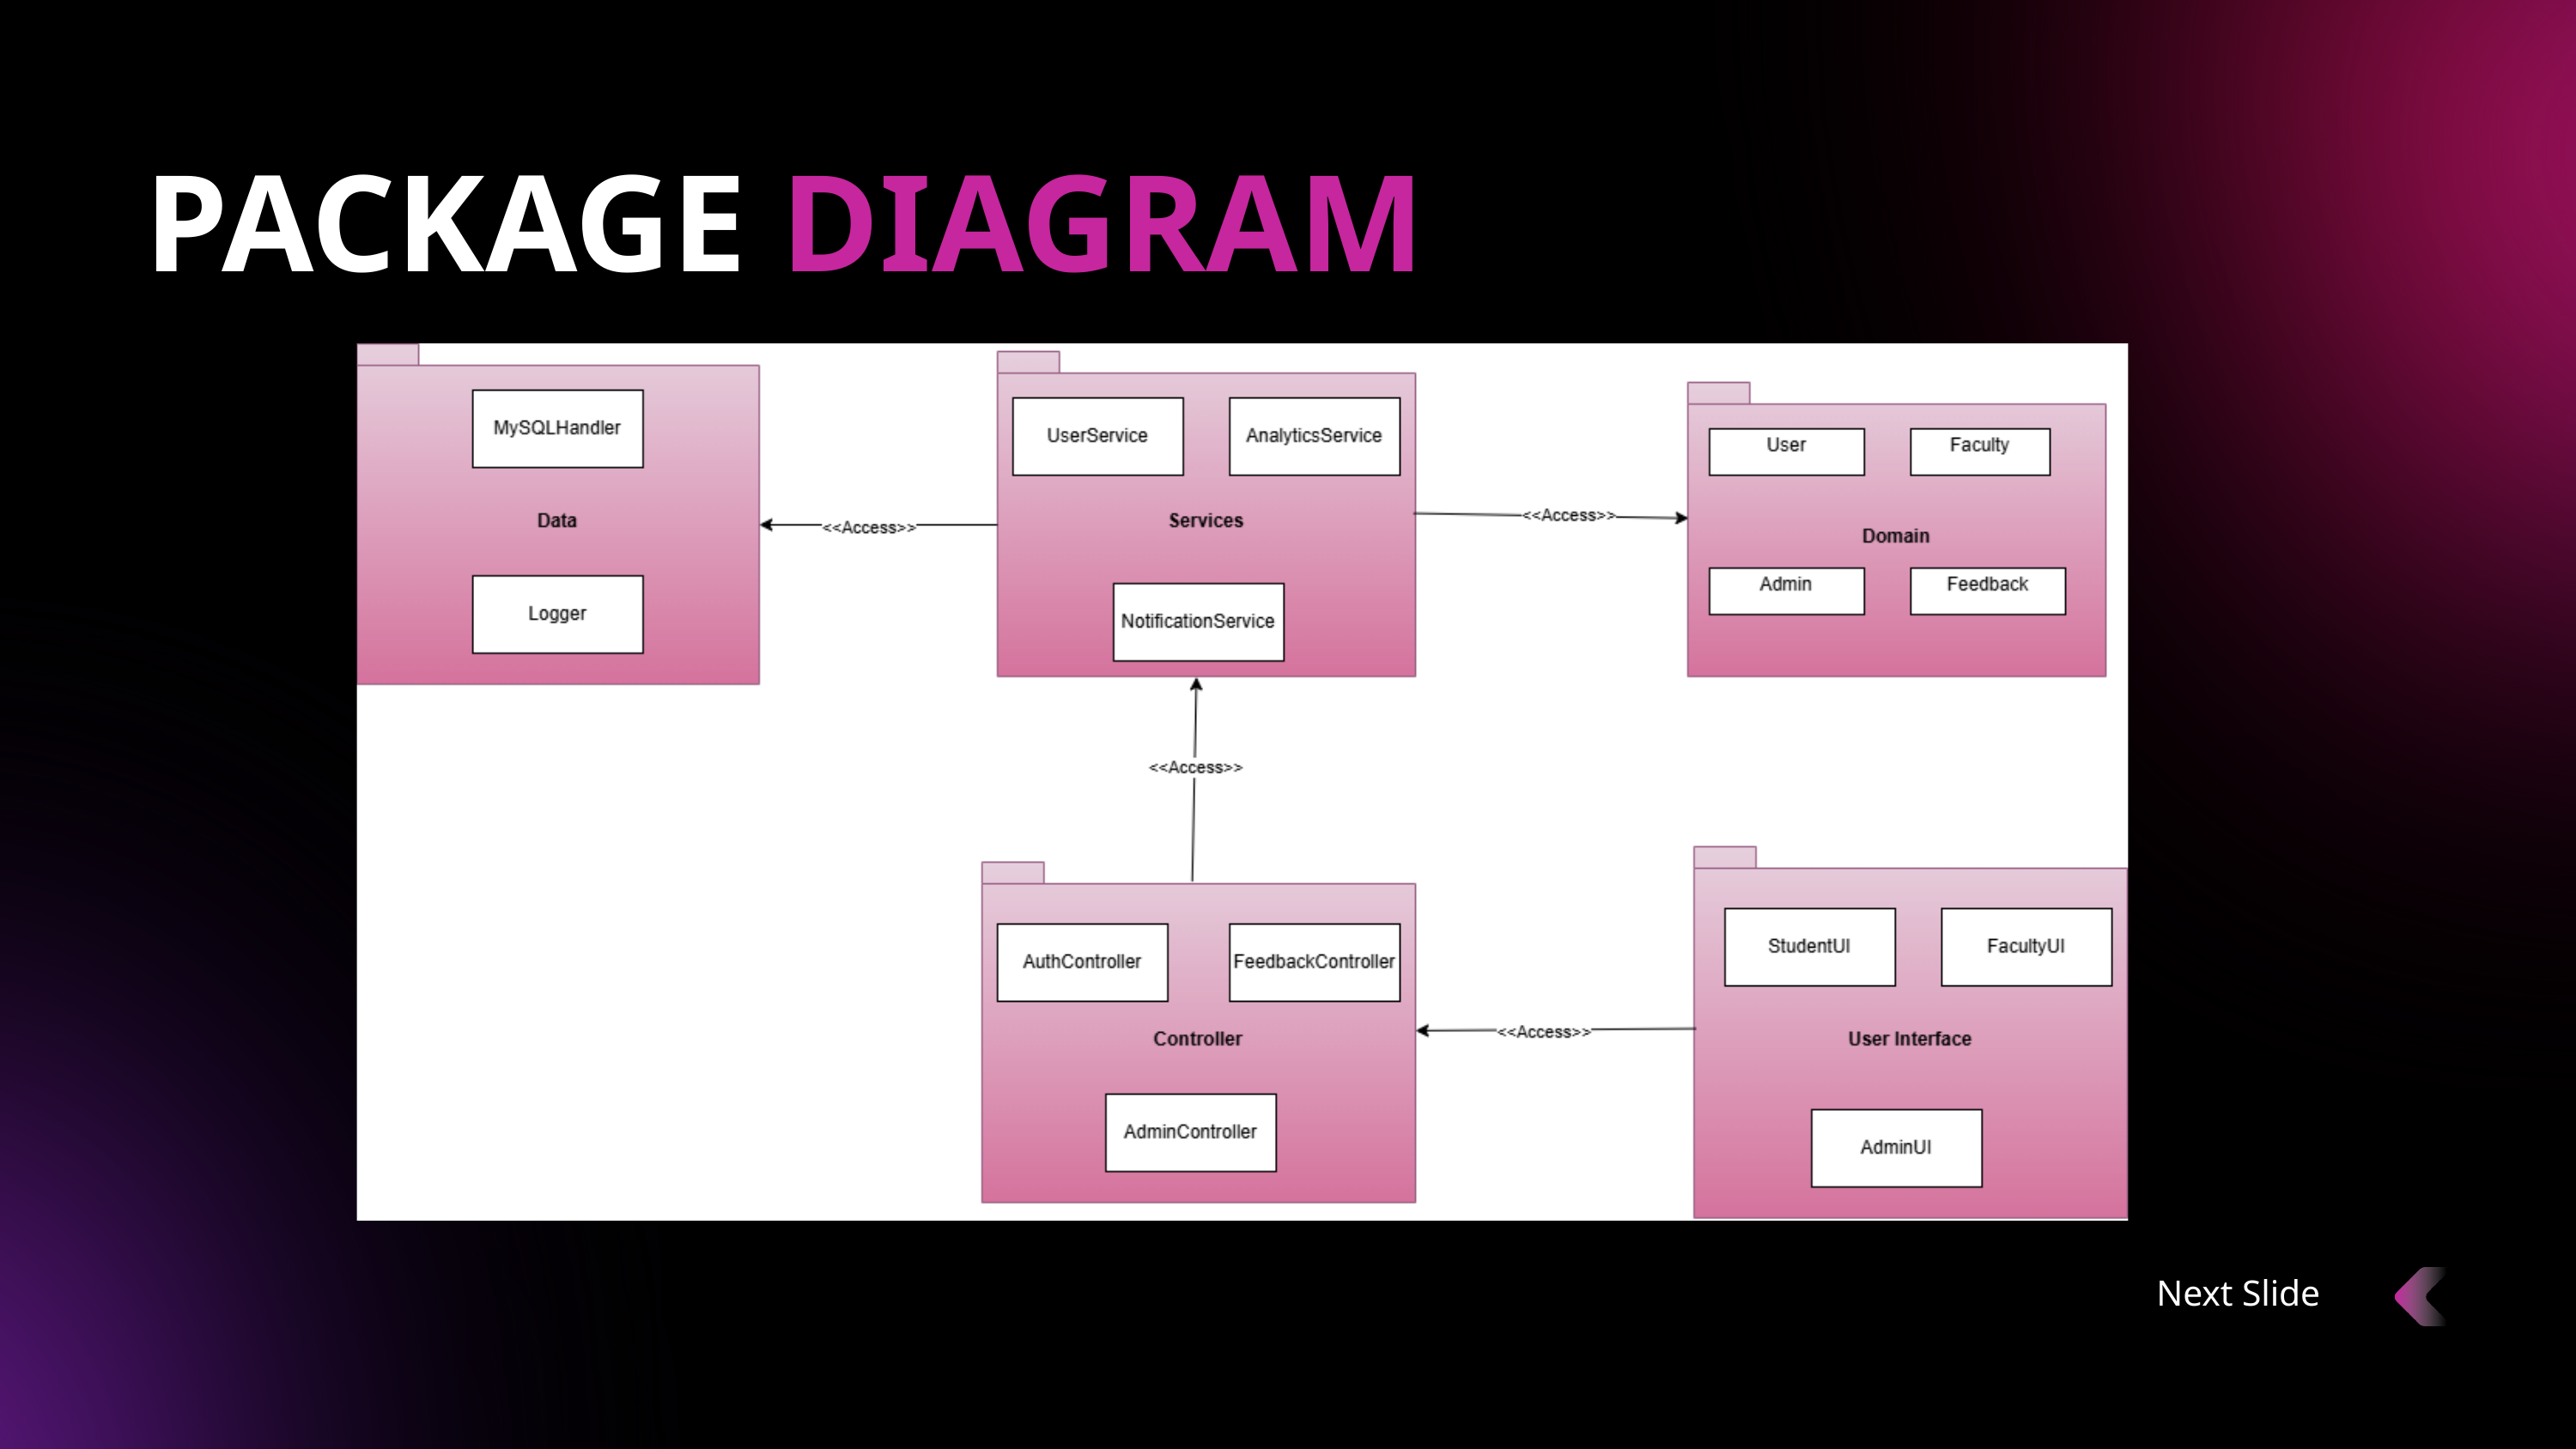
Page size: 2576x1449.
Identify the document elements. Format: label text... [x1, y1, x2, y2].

text_box [2394, 1267, 2453, 1326]
text_box [0, 507, 731, 1449]
text_box [356, 343, 2129, 1221]
text_box DIAGRAM [844, 159, 1463, 299]
text_box Next Slide [2156, 1276, 2394, 1313]
text_box [1640, 0, 2576, 1173]
text_box PACKAGE [144, 159, 844, 299]
